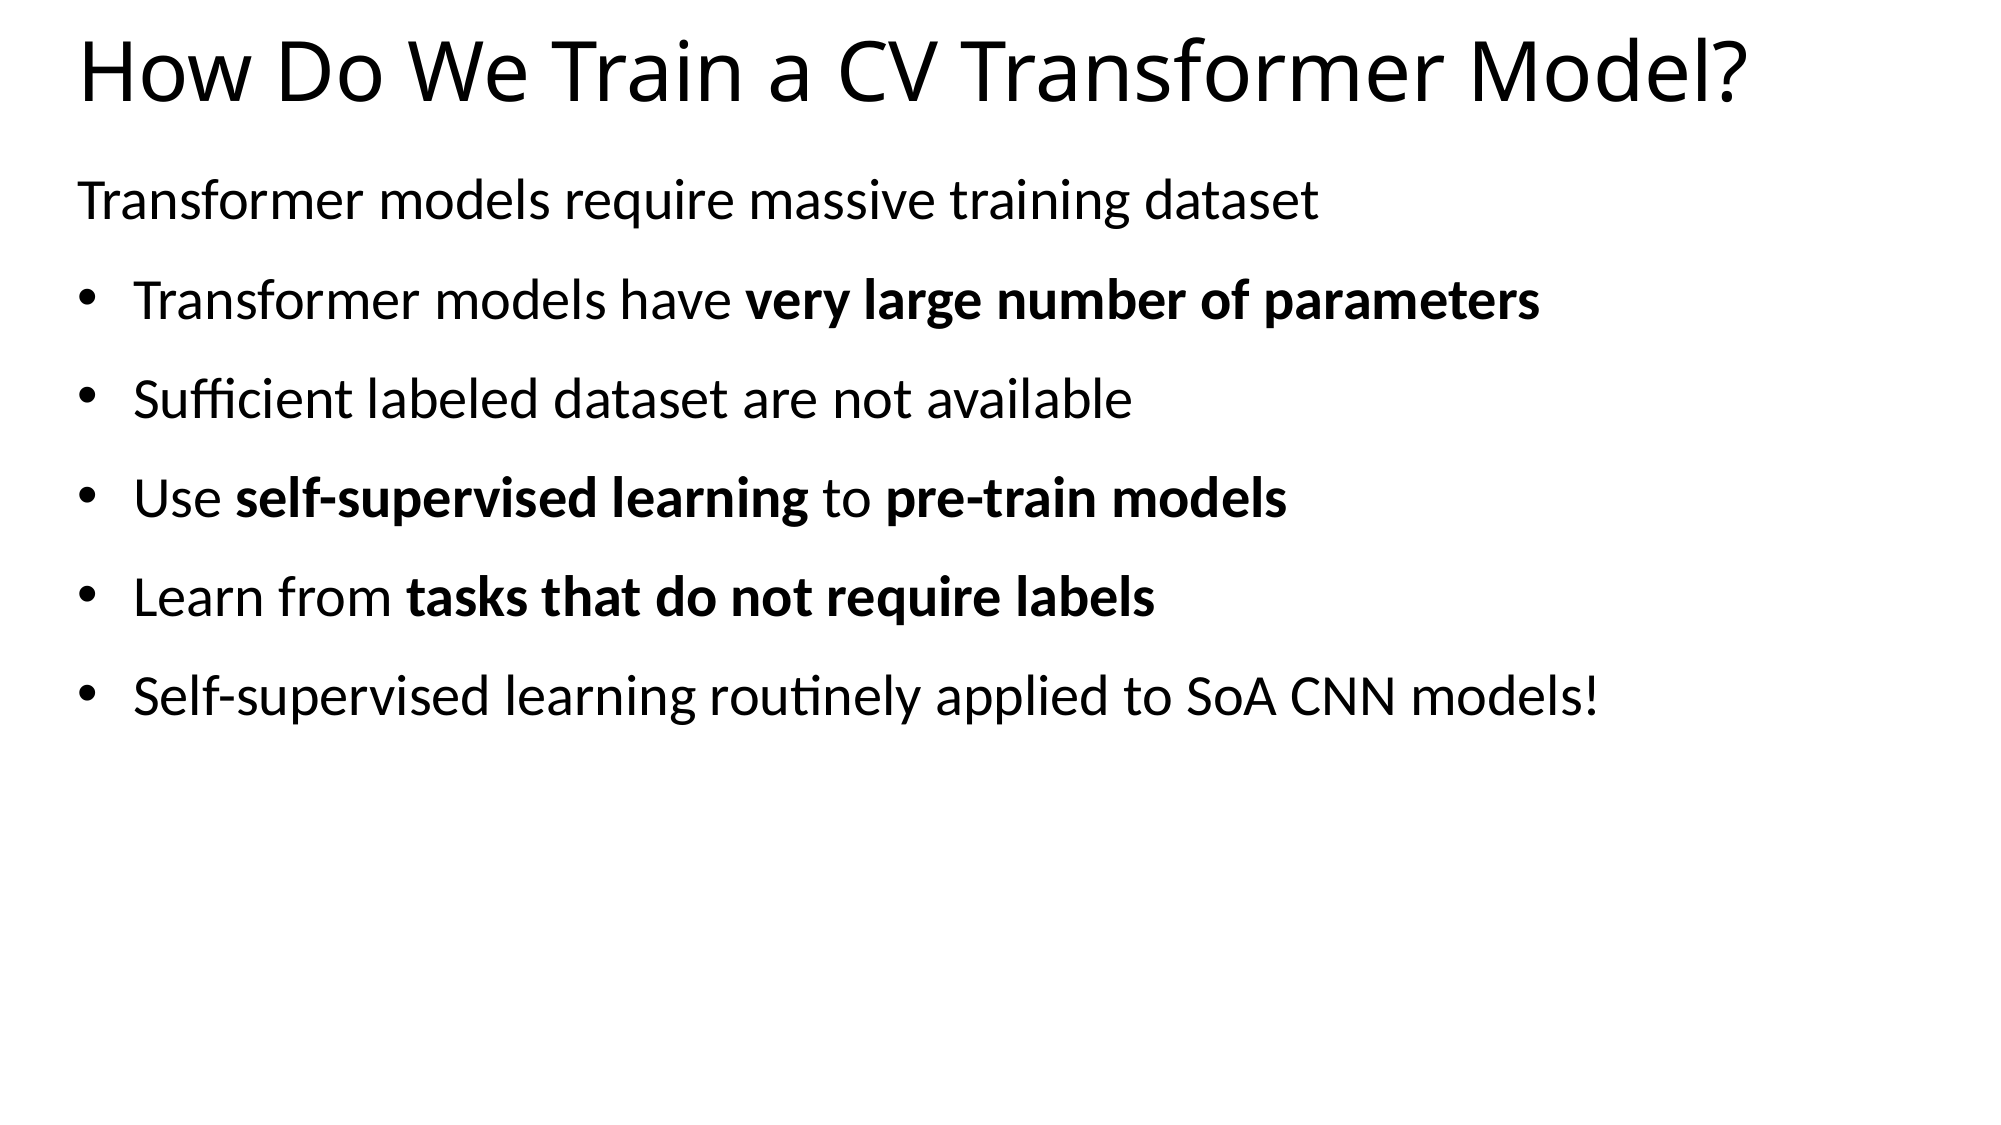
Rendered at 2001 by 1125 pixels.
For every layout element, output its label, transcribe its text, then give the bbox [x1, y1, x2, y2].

list Transformer models require massive training dataset Transformer models have very large number of parameters Sufficient labeled dataset are not available Use self-supervised learning to pre-train models Learn from tasks that do not require labels Self-supervised learning routinely applied to SoA CNN models! [62, 154, 1953, 1048]
title How Do We Train a CV Transformer Model? [62, 29, 1953, 134]
